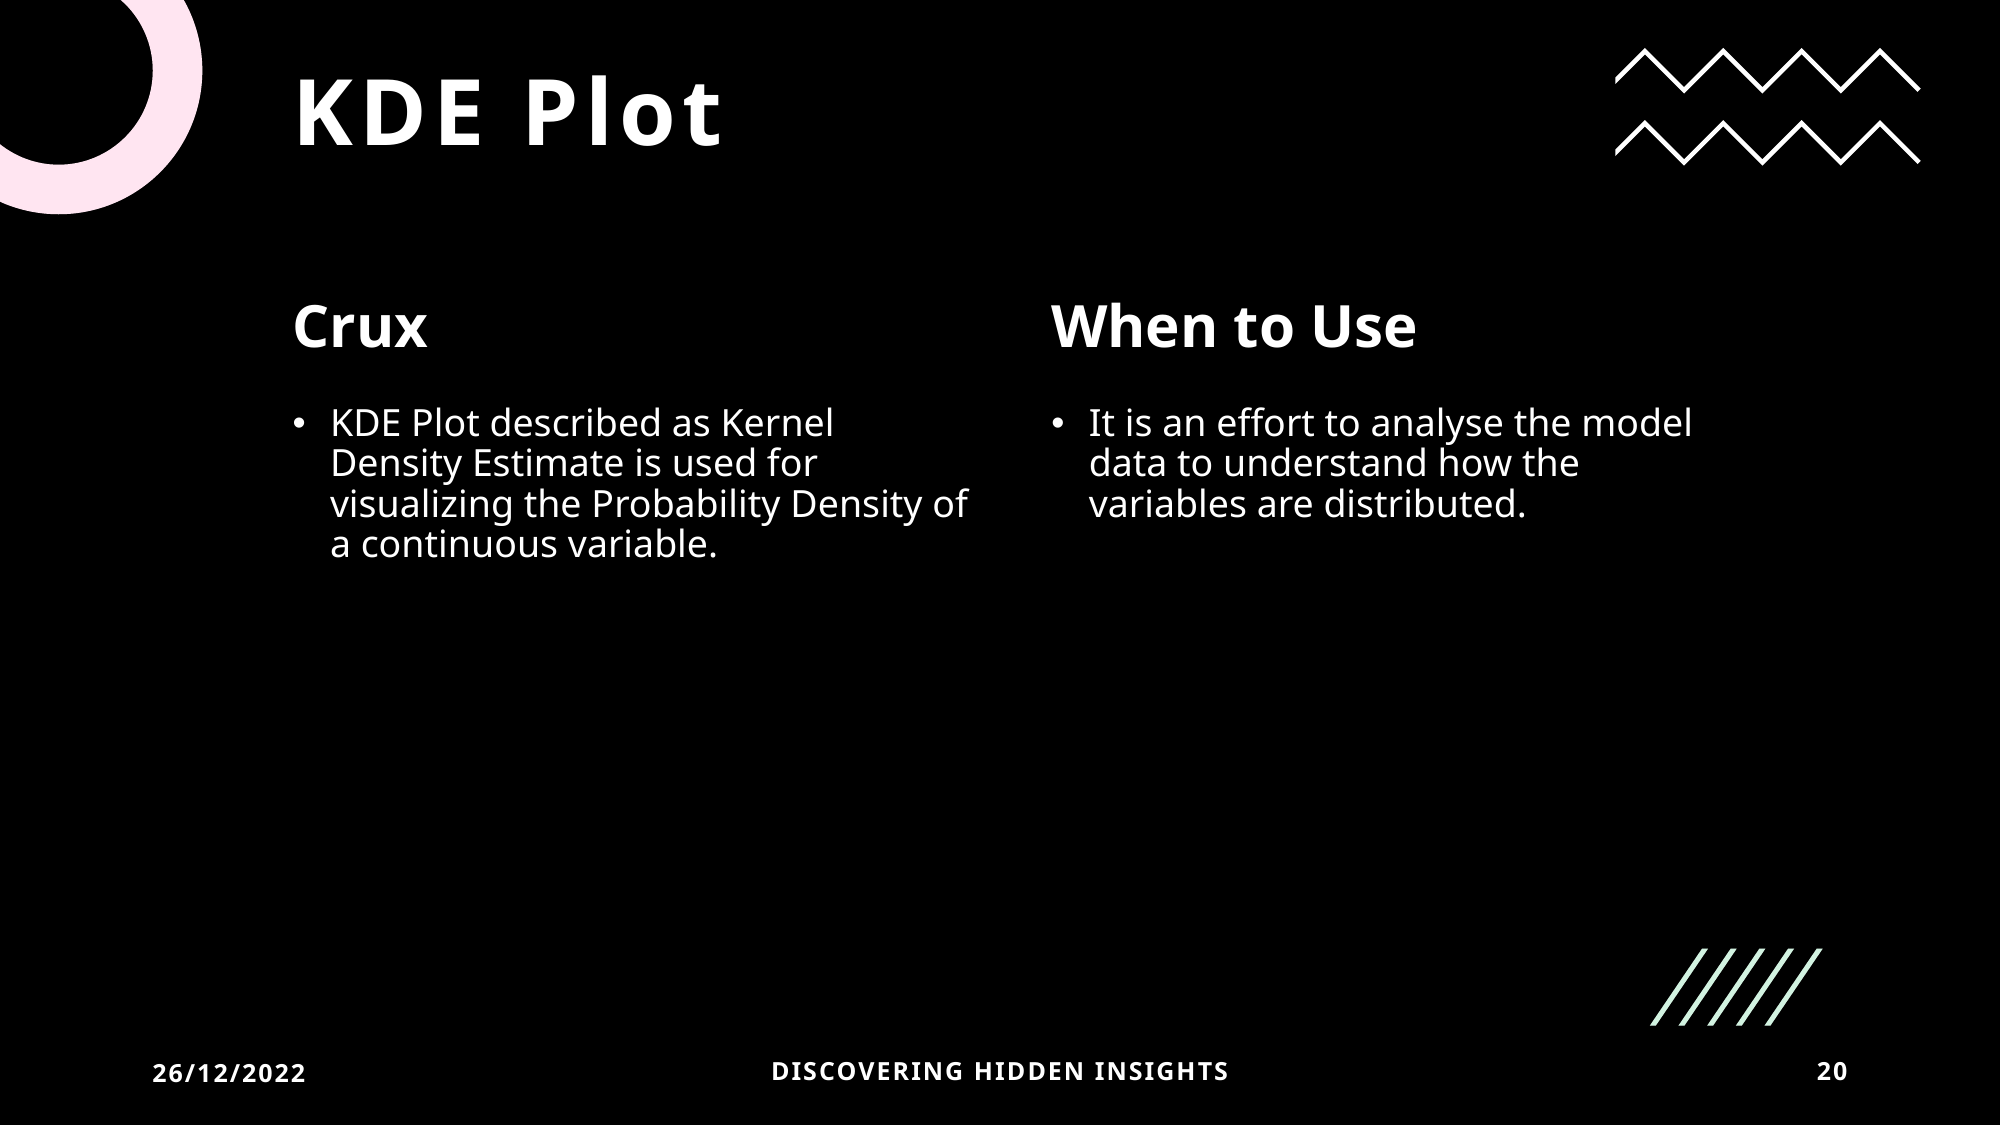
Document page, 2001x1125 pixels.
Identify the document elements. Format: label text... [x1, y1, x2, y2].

list When to Use [1036, 289, 1743, 375]
list Crux [277, 289, 984, 375]
title KDE Plot [277, 58, 1543, 231]
list It is an effort to analyse the model data to understand how the variables are distributed. [1036, 396, 1743, 938]
list KDE Plot described as Kernel Density Estimate is used for visualizing the Probability Density of a continuous variable. [277, 396, 984, 938]
footer Discovering hidden insights [662, 1042, 1338, 1103]
slide_number 20 [1412, 1042, 1863, 1103]
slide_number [137, 1042, 588, 1103]
